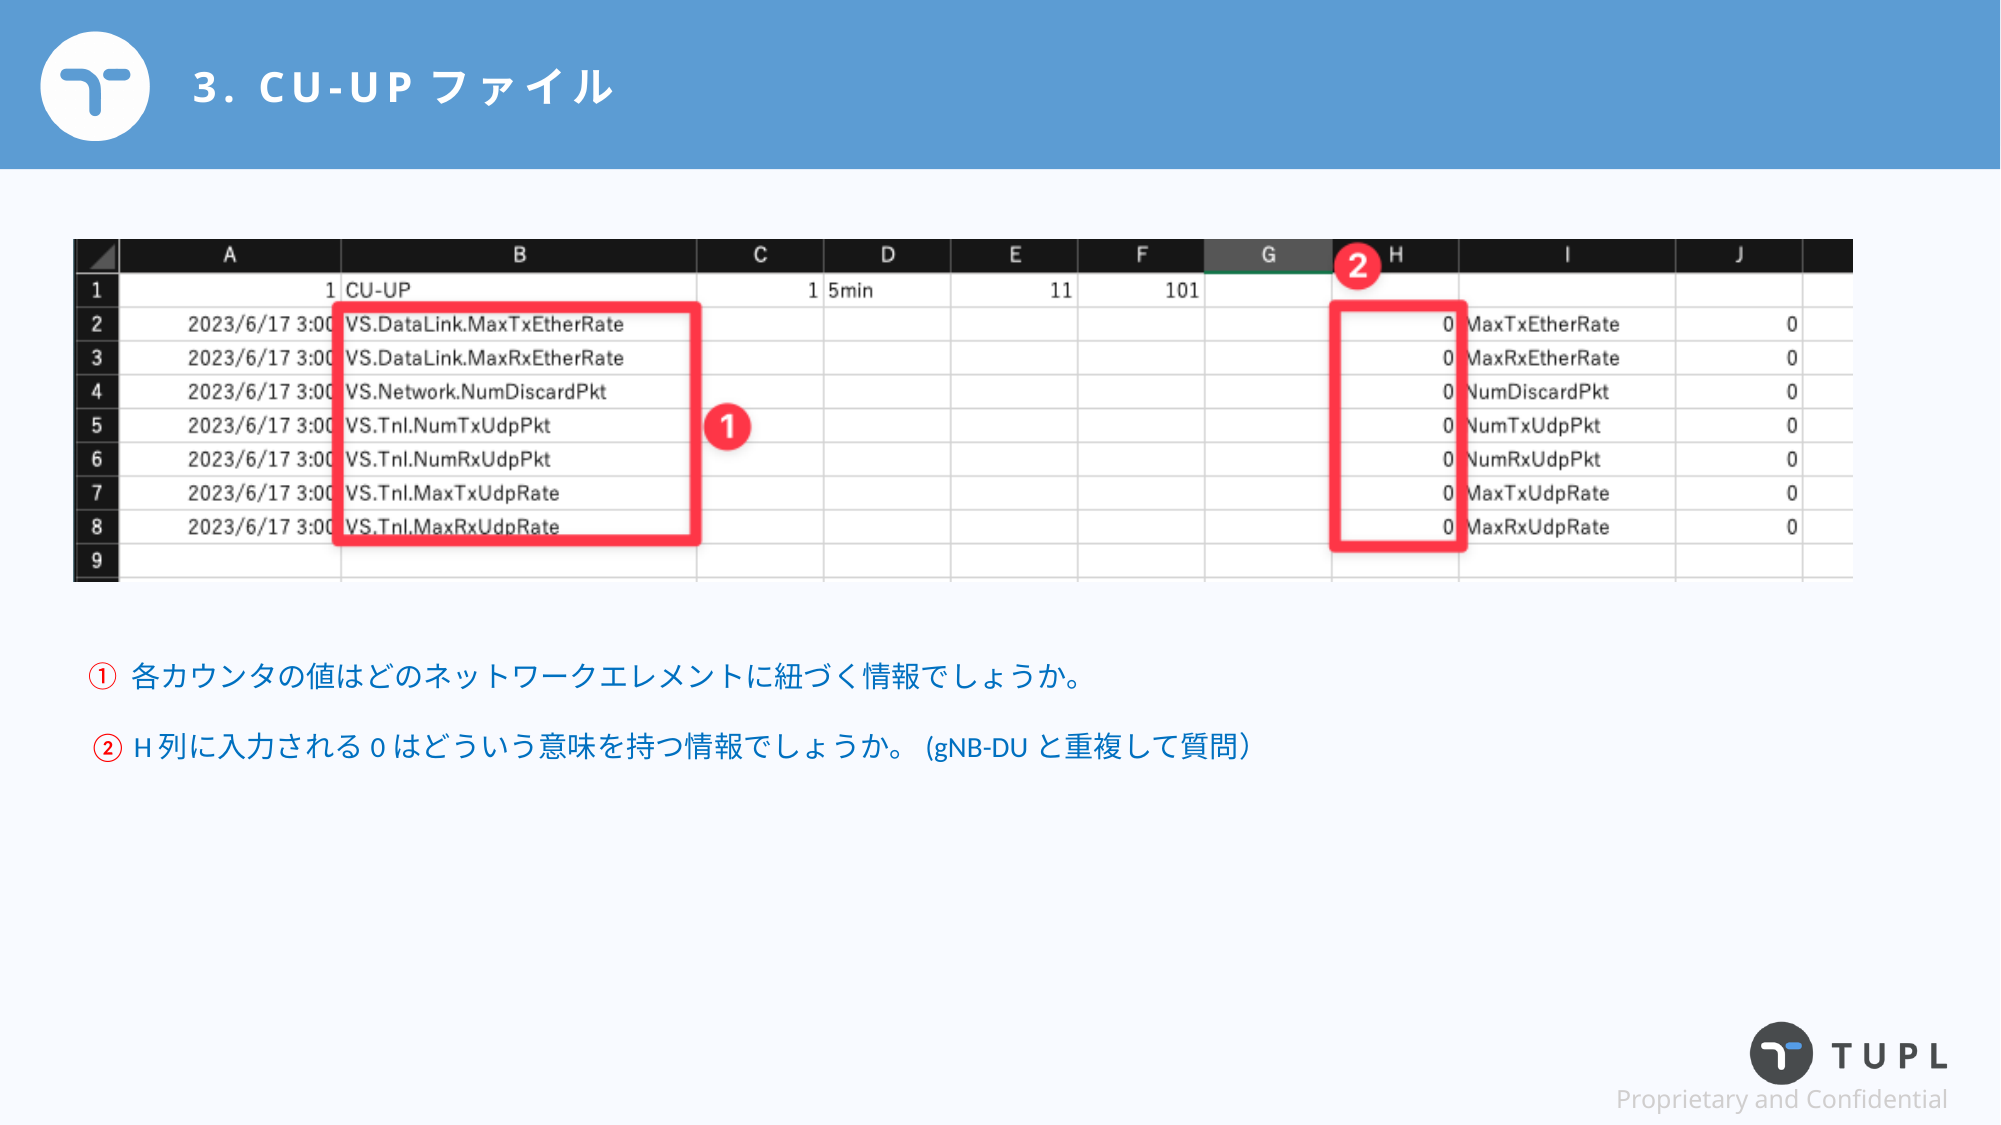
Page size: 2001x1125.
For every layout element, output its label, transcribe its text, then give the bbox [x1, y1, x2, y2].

title 3. CU-UPファイル [177, 27, 1949, 150]
picture [73, 239, 1853, 582]
picture [1714, 953, 1982, 1125]
text_box ① 各カウンタの値はどのネットワークエレメントに紐づく情報でしょうか。 ② H列に入力される0はどういう意味を持つ情報でしょうか。(gNB-DUと重複して質問） [73, 651, 1648, 771]
picture [13, 11, 177, 161]
